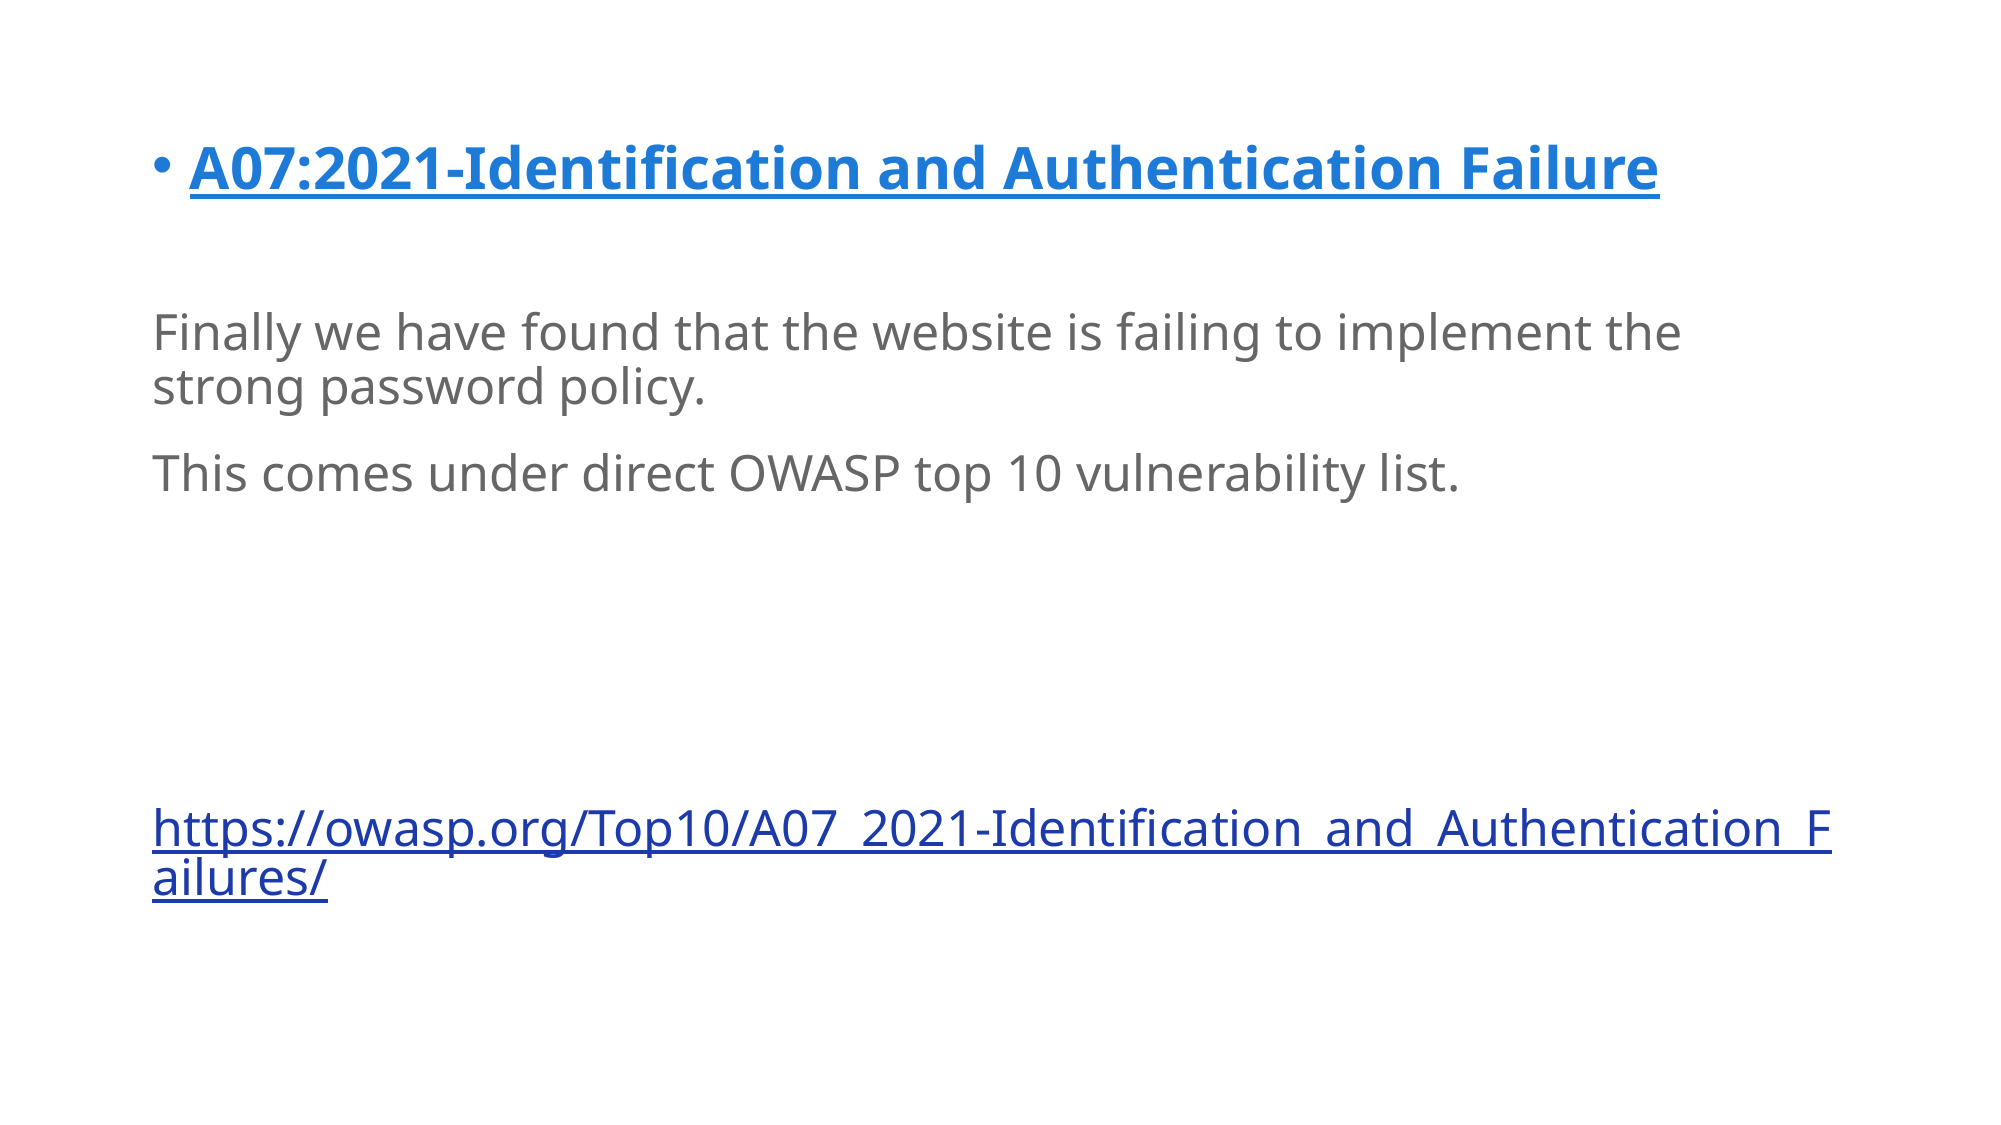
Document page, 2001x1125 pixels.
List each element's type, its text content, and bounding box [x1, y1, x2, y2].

title A07:2021-Identification and Authentication Failure [137, 59, 1863, 278]
list Finally we have found that the website is failing to implement the strong password policy. This comes under direct OWASP top 10 vulnerability list. https://owasp.org/Top10/A07_2021-Identification_and_Authentication_Failures/ [137, 299, 1863, 1014]
